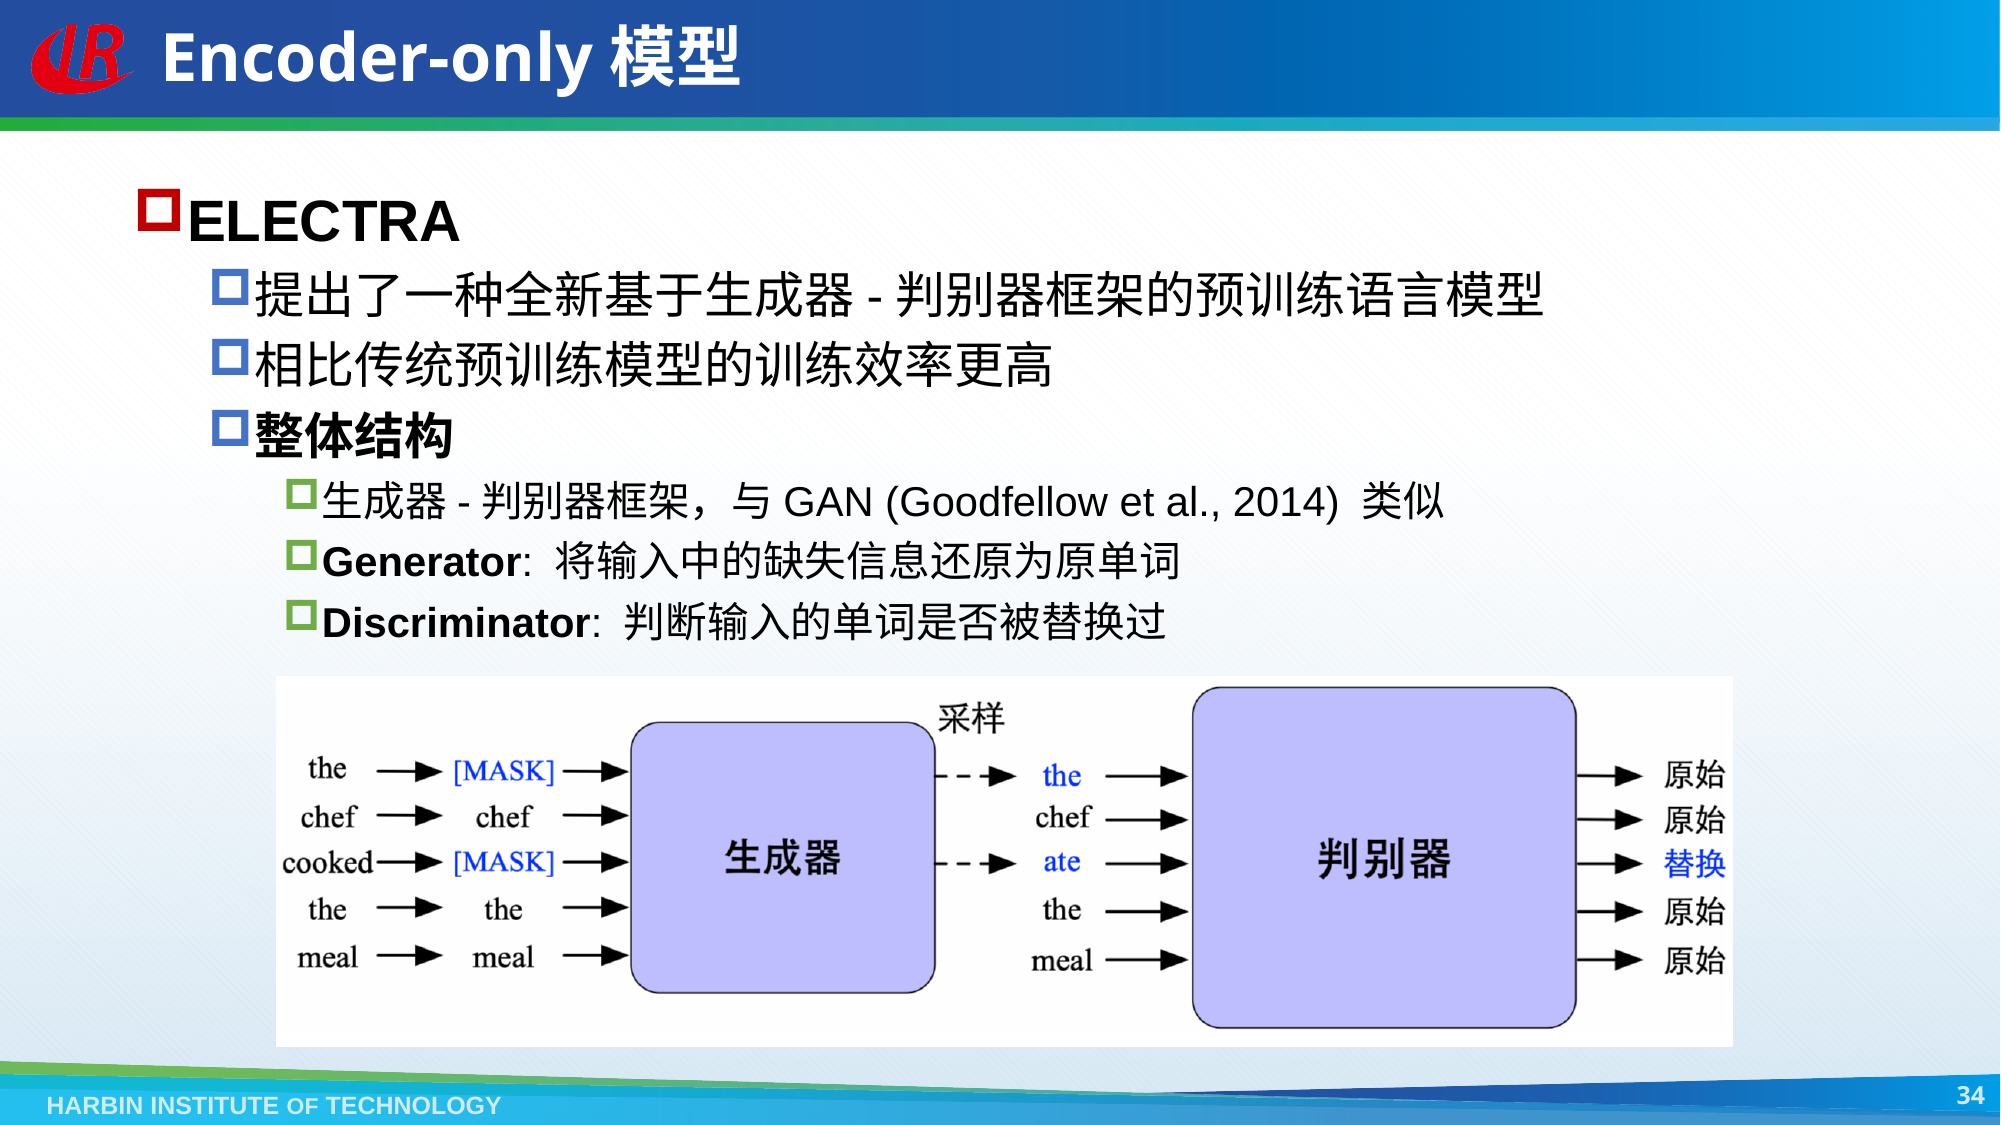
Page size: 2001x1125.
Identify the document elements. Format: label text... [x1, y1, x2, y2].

picture [0, 0, 2000, 131]
picture [276, 676, 1733, 1047]
list ELECTRA 提出了一种全新基于生成器-判别器框架的预训练语言模型 相比传统预训练模型的训练效率更高 整体结构 生成器-判别器框架，与GAN (Goodfellow et al., 2014) 类似 Generator: 将输入中的缺失信息还原为原单词 Discriminator: 判断输入的单词是否被替换过 [118, 175, 1890, 1047]
footer HARBIN INSTITUTE OF TECHNOLOGY [31, 1081, 843, 1125]
title Encoder-only模型 [145, 16, 1035, 96]
picture [0, 1061, 2000, 1125]
slide_number 34 [1623, 1072, 2000, 1110]
